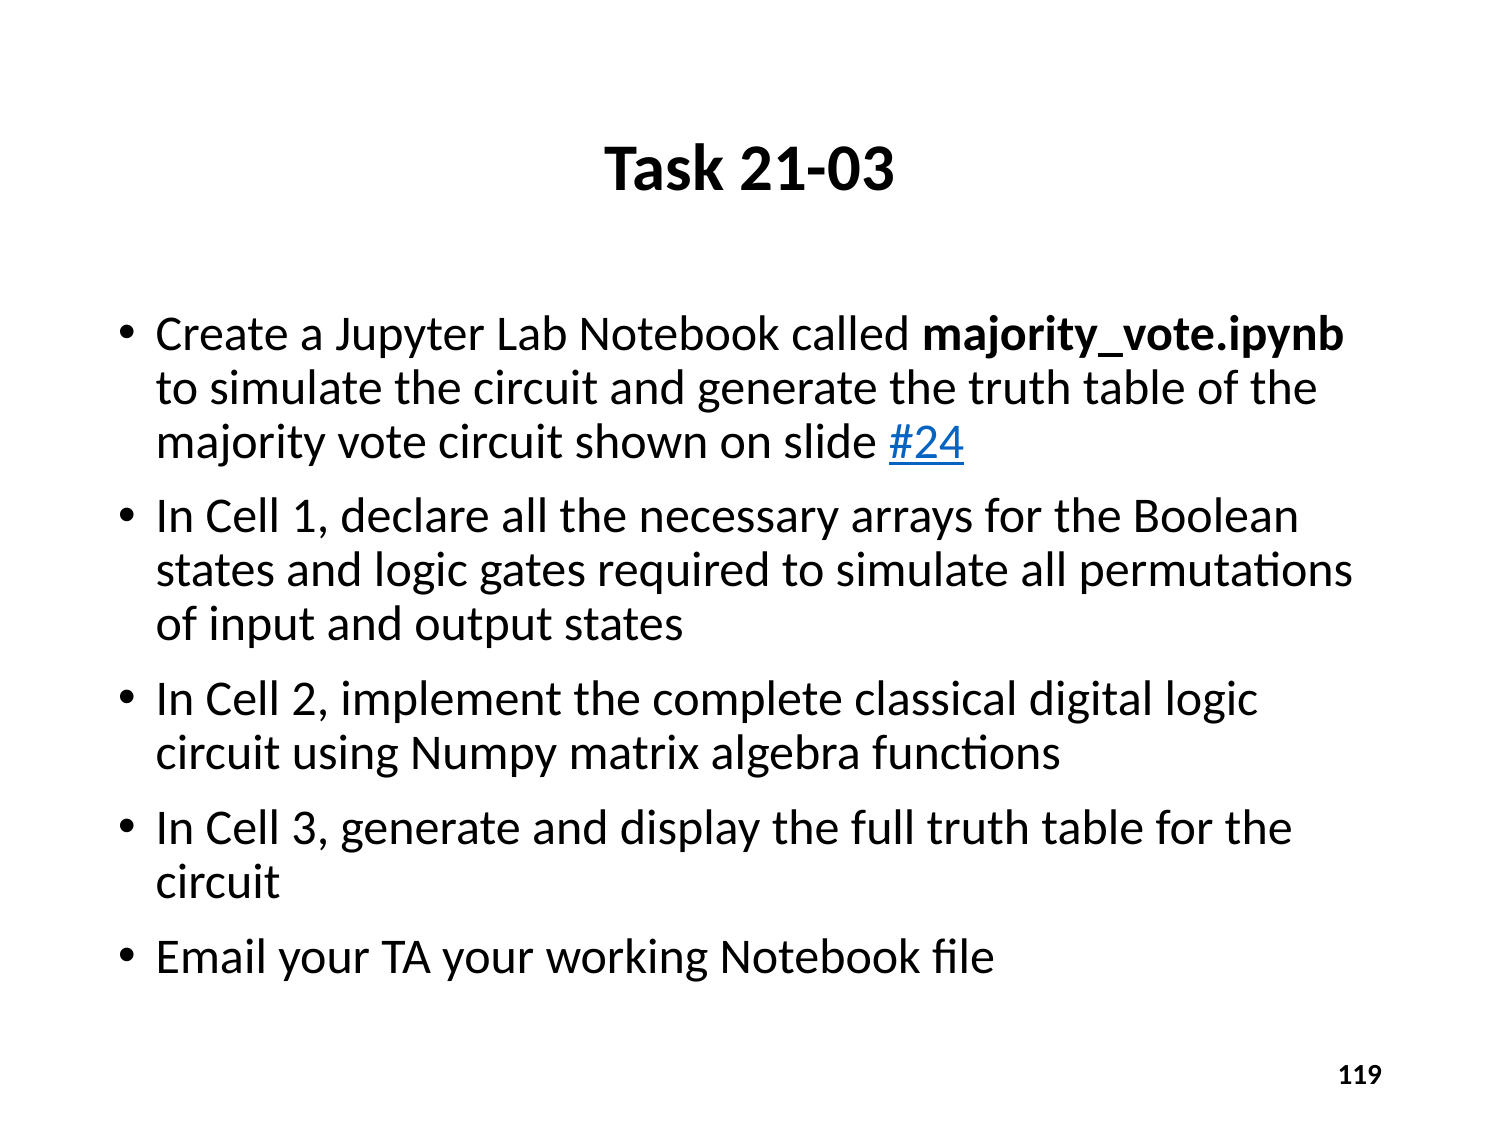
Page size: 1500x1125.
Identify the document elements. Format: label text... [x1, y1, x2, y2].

title Task 21-03 [103, 59, 1397, 278]
list Create a Jupyter Lab Notebook called majority_vote.ipynb to simulate the circuit and generate the truth table of the majority vote circuit shown on slide #24 In Cell 1, declare all the necessary arrays for the Boolean states and logic gates required to simulate all permutations of input and output states In Cell 2, implement the complete classical digital logic circuit using Numpy matrix algebra functions In Cell 3, generate and display the full truth table for the circuit Email your TA your working Notebook file [103, 299, 1397, 1014]
slide_number 119 [1059, 1042, 1397, 1103]
